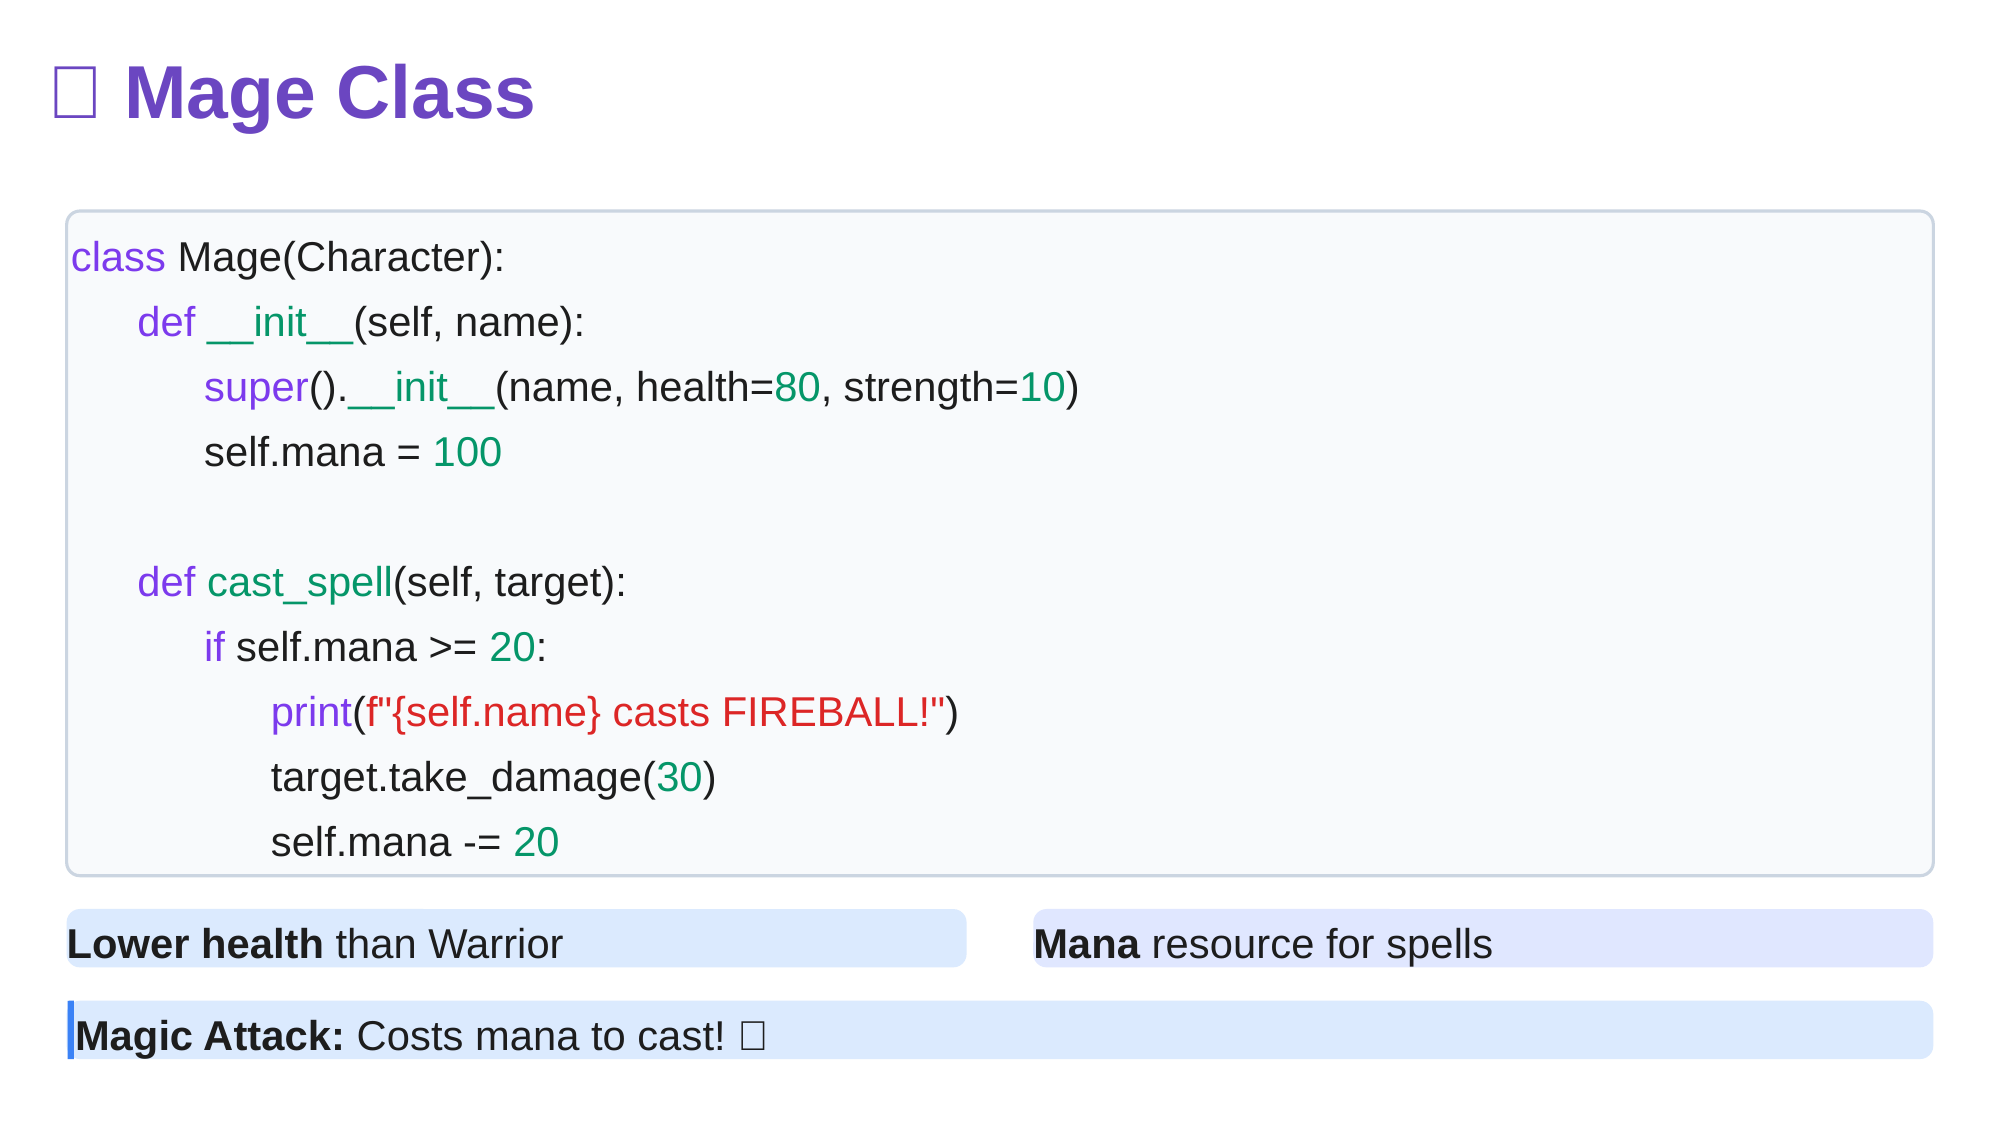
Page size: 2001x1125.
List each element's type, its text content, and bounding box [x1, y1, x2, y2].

text_box [71, 1001, 75, 1059]
text_box [66, 1005, 70, 1055]
text_box self.mana -= 20 [70, 806, 1967, 865]
text_box self.mana = 100 [70, 416, 1967, 476]
text_box [66, 210, 1934, 876]
text_box def __init__(self, name): [70, 286, 1967, 346]
text_box Magic Attack: Costs mana to cast! ✨ [75, 1000, 1971, 1060]
text_box print(f"{self.name} casts FIREBALL!") [70, 676, 1967, 735]
text_box if self.mana >= 20: [70, 611, 1967, 670]
text_box target.take_damage(30) [70, 741, 1967, 800]
text_box 🔮 Mage Class [47, 50, 1019, 134]
text_box def cast_spell(self, target): [70, 546, 1967, 605]
text_box Lower health than Warrior [66, 909, 985, 968]
text_box super().__init__(name, health=80, strength=10) [70, 351, 1967, 411]
text_box Mana resource for spells [1033, 909, 1952, 968]
text_box class Mage(Character): [70, 221, 1967, 281]
